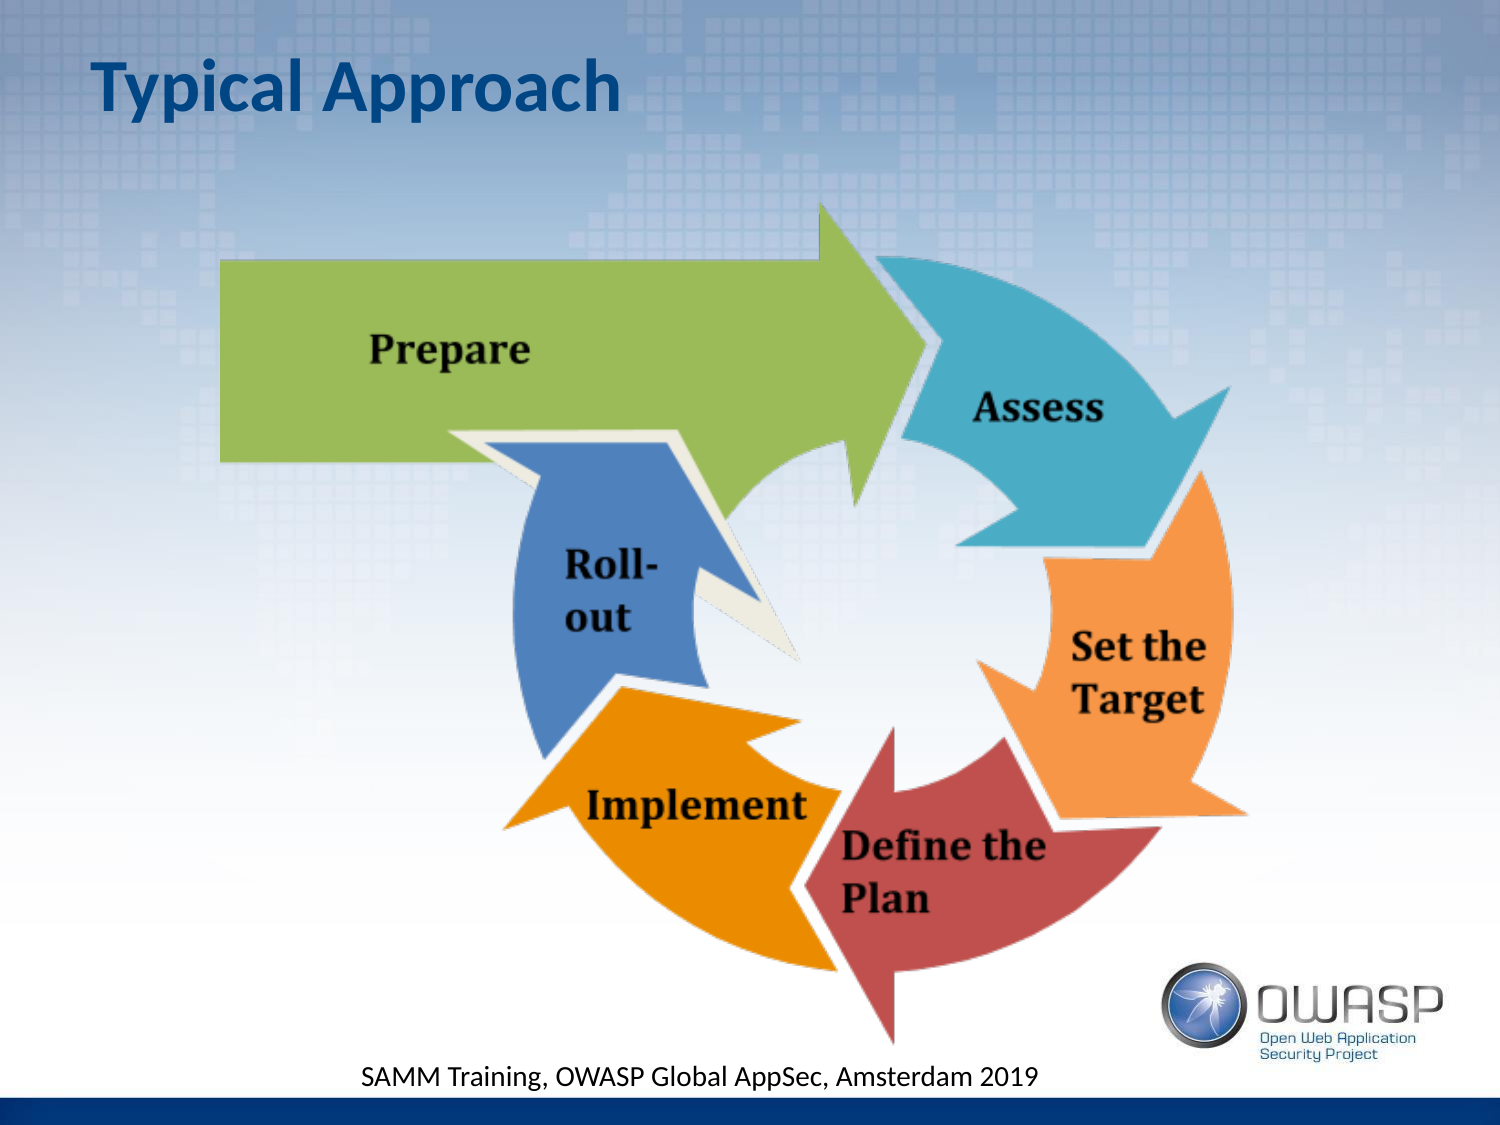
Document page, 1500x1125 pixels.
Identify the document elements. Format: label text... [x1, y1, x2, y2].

footer SAMM Training, OWASP Global AppSec, Amsterdam 2019 [258, 1054, 1142, 1103]
picture [0, 0, 1500, 1125]
title Typical Approach [75, 45, 1425, 119]
